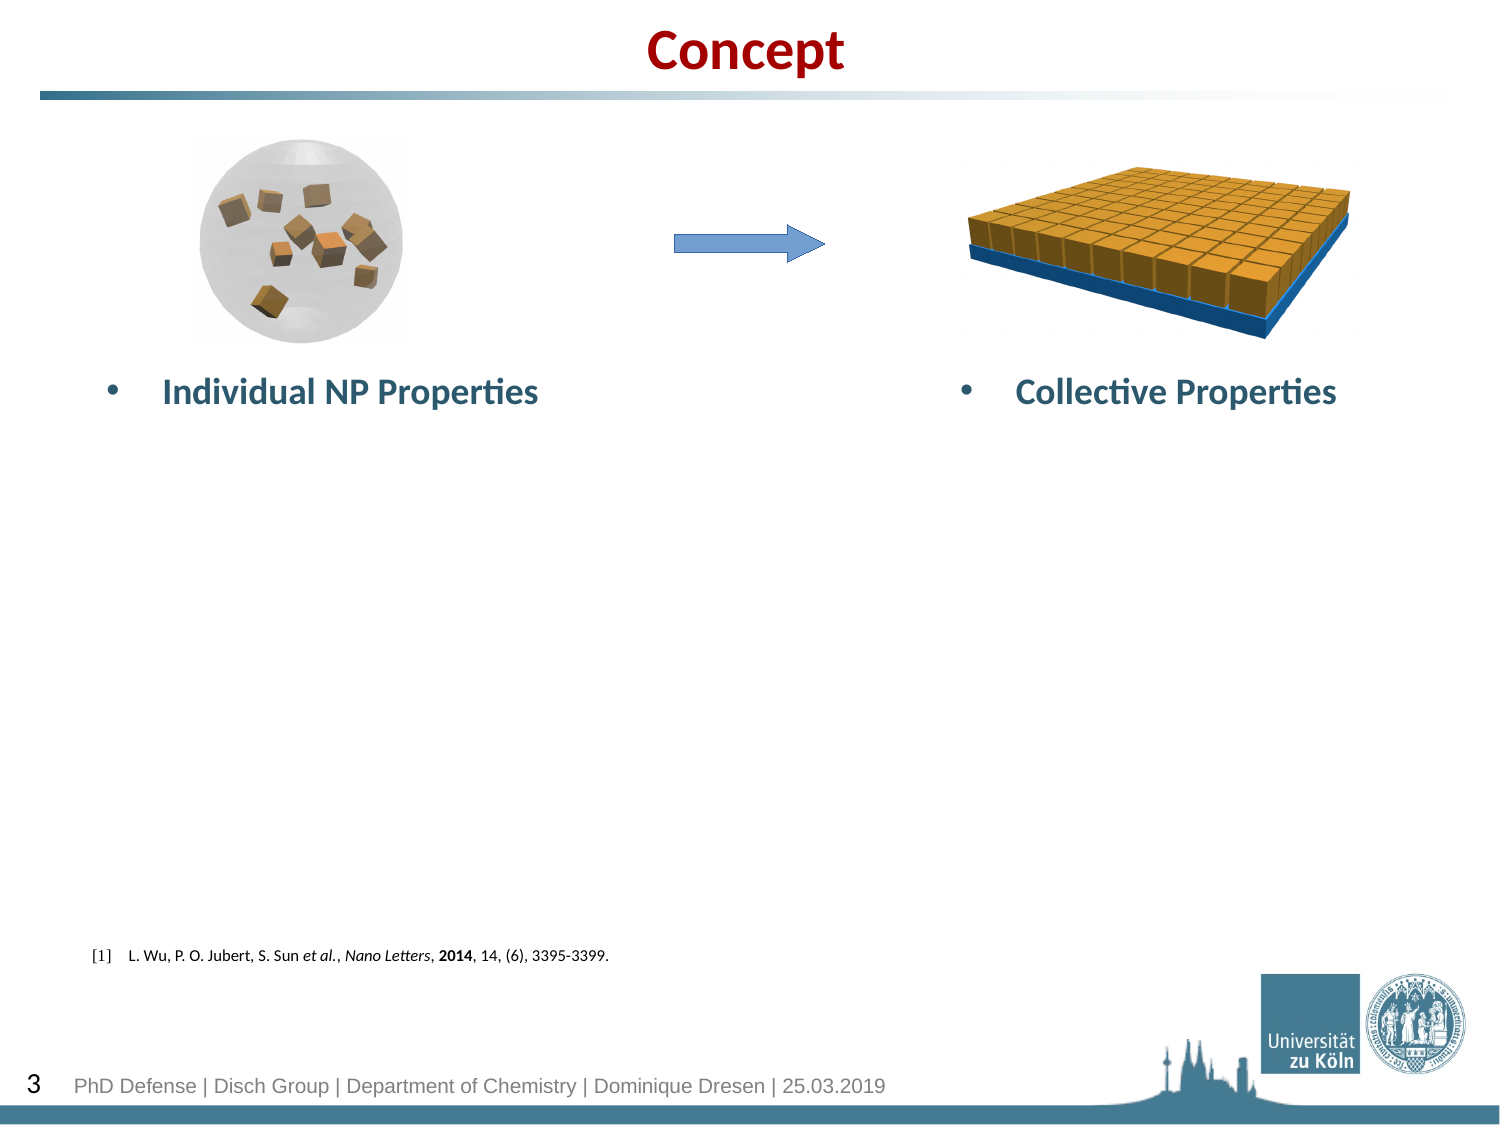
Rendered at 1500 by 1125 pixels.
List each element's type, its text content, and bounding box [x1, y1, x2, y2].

text_box Concept [109, 0, 1385, 105]
text_box [674, 224, 825, 263]
picture [939, 158, 1387, 351]
picture [1059, 969, 1470, 1105]
text_box [1] L. Wu, P. O. Jubert, S. Sun et al., Nano Letters, 2014, 14, (6), 3395-3399. [77, 937, 1248, 1065]
text_box 1 [26, 1064, 100, 1104]
picture [193, 134, 406, 346]
text_box Individual NP Properties [38, 359, 607, 938]
text_box Collective Properties [864, 359, 1433, 938]
